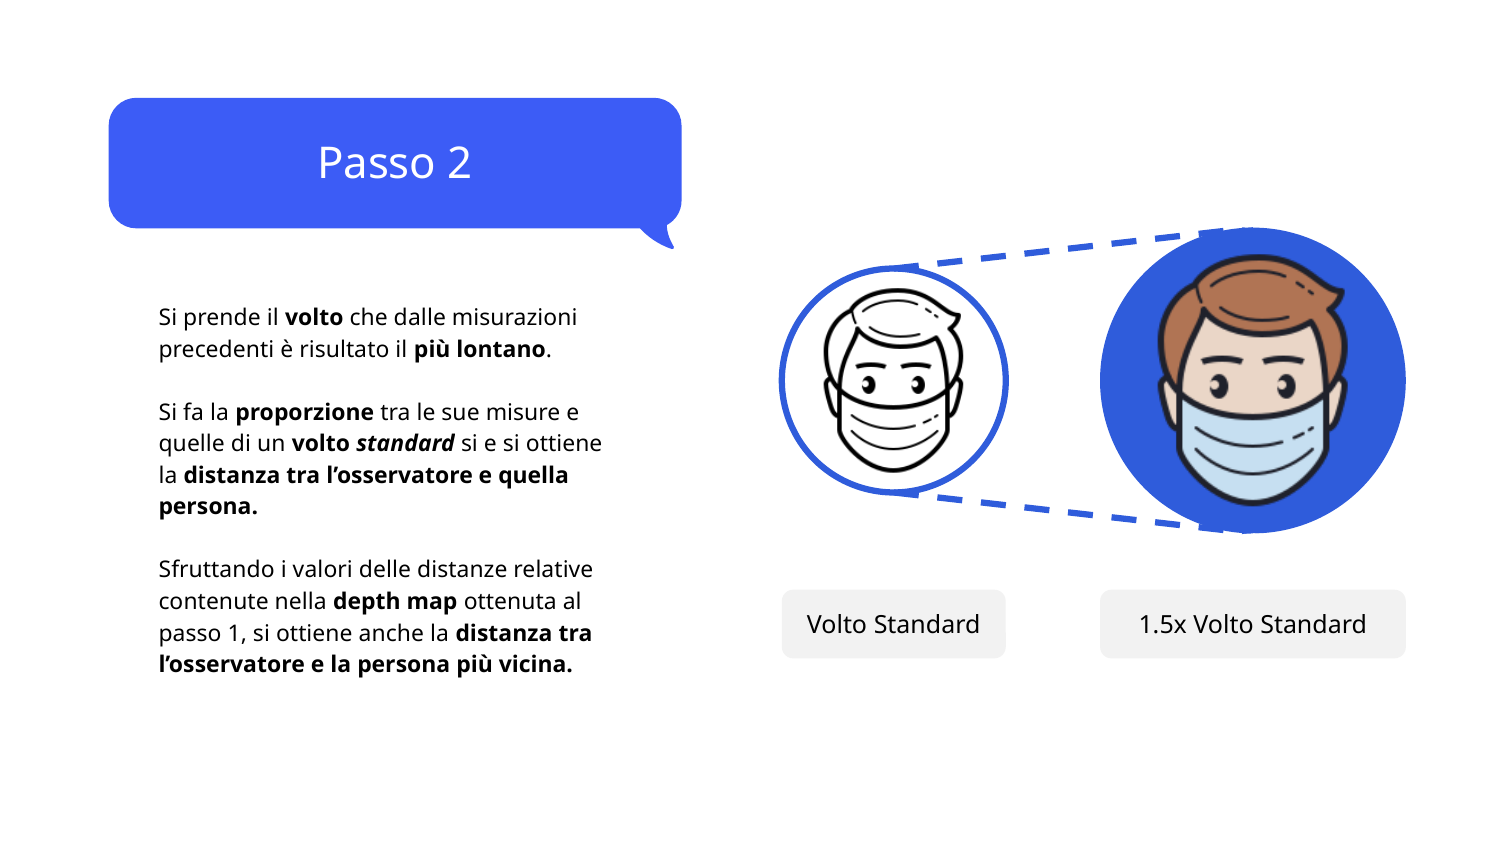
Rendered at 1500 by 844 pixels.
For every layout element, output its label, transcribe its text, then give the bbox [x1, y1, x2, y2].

text_box Volto Standard [781, 589, 1006, 659]
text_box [1099, 165, 1407, 565]
text_box Si prende il volto che dalle misurazioni precedenti è risultato il più lontano. Si fa la proporzione tra le sue misure e quelle di un volto standard si e si ottiene la distanza tra l’osservatore e quella persona. Sfruttando i valori delle distanze relative contenute nella depth map ottenuta al passo 1, si ottiene anche la distanza tra l’osservatore e la persona più vicina. [147, 293, 632, 683]
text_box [893, 227, 1094, 269]
text_box Passo 2 [108, 97, 682, 250]
text_box 1.5x Volto Standard [1100, 589, 1406, 659]
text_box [781, 268, 1006, 493]
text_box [893, 492, 1094, 534]
